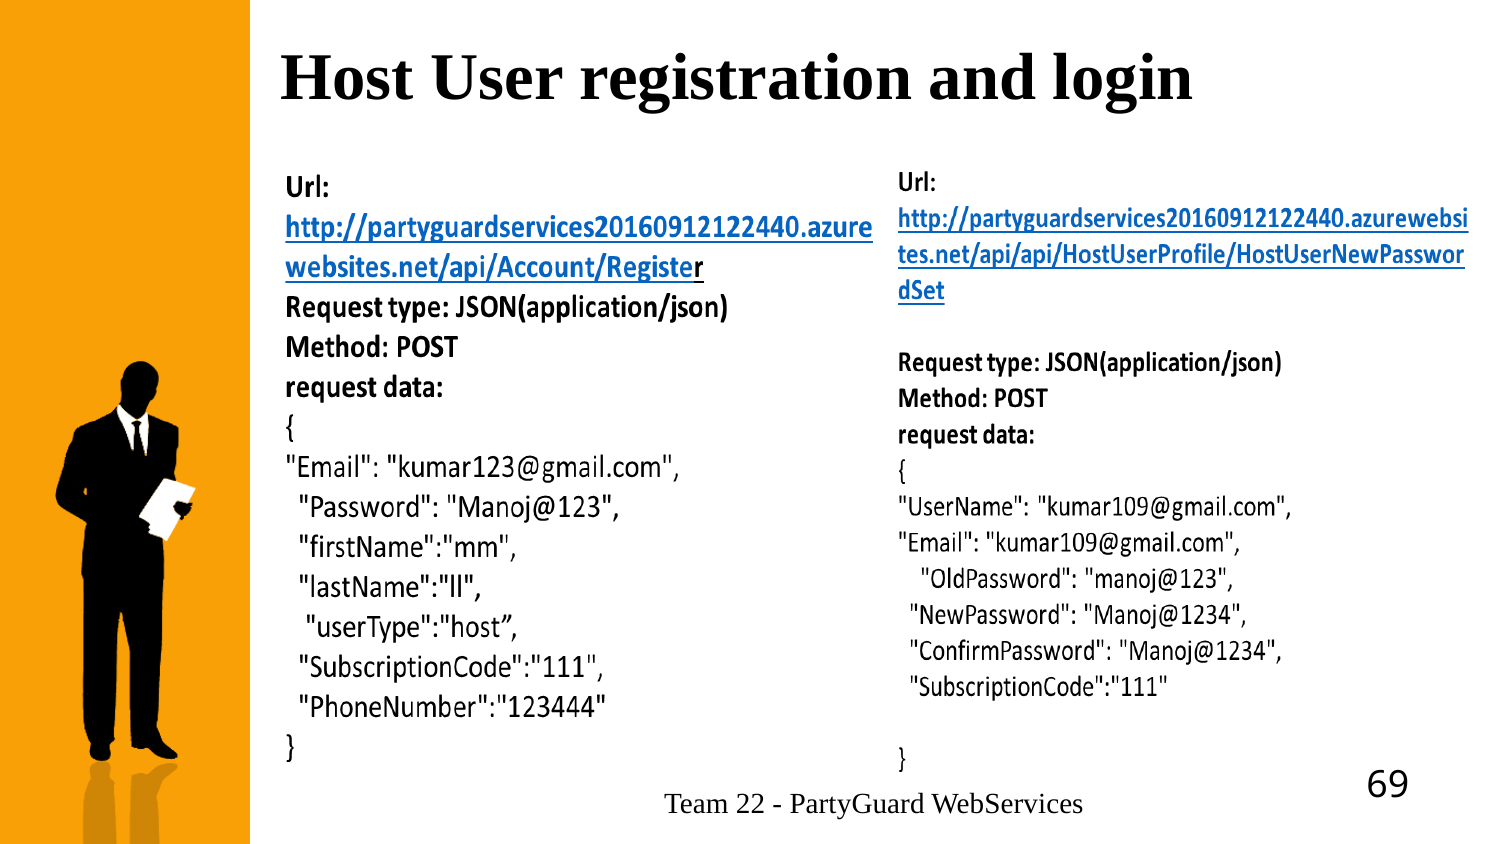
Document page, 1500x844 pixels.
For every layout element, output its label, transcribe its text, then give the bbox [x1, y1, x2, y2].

picture [0, 0, 1500, 844]
title Host User registration and login [265, 0, 1500, 146]
